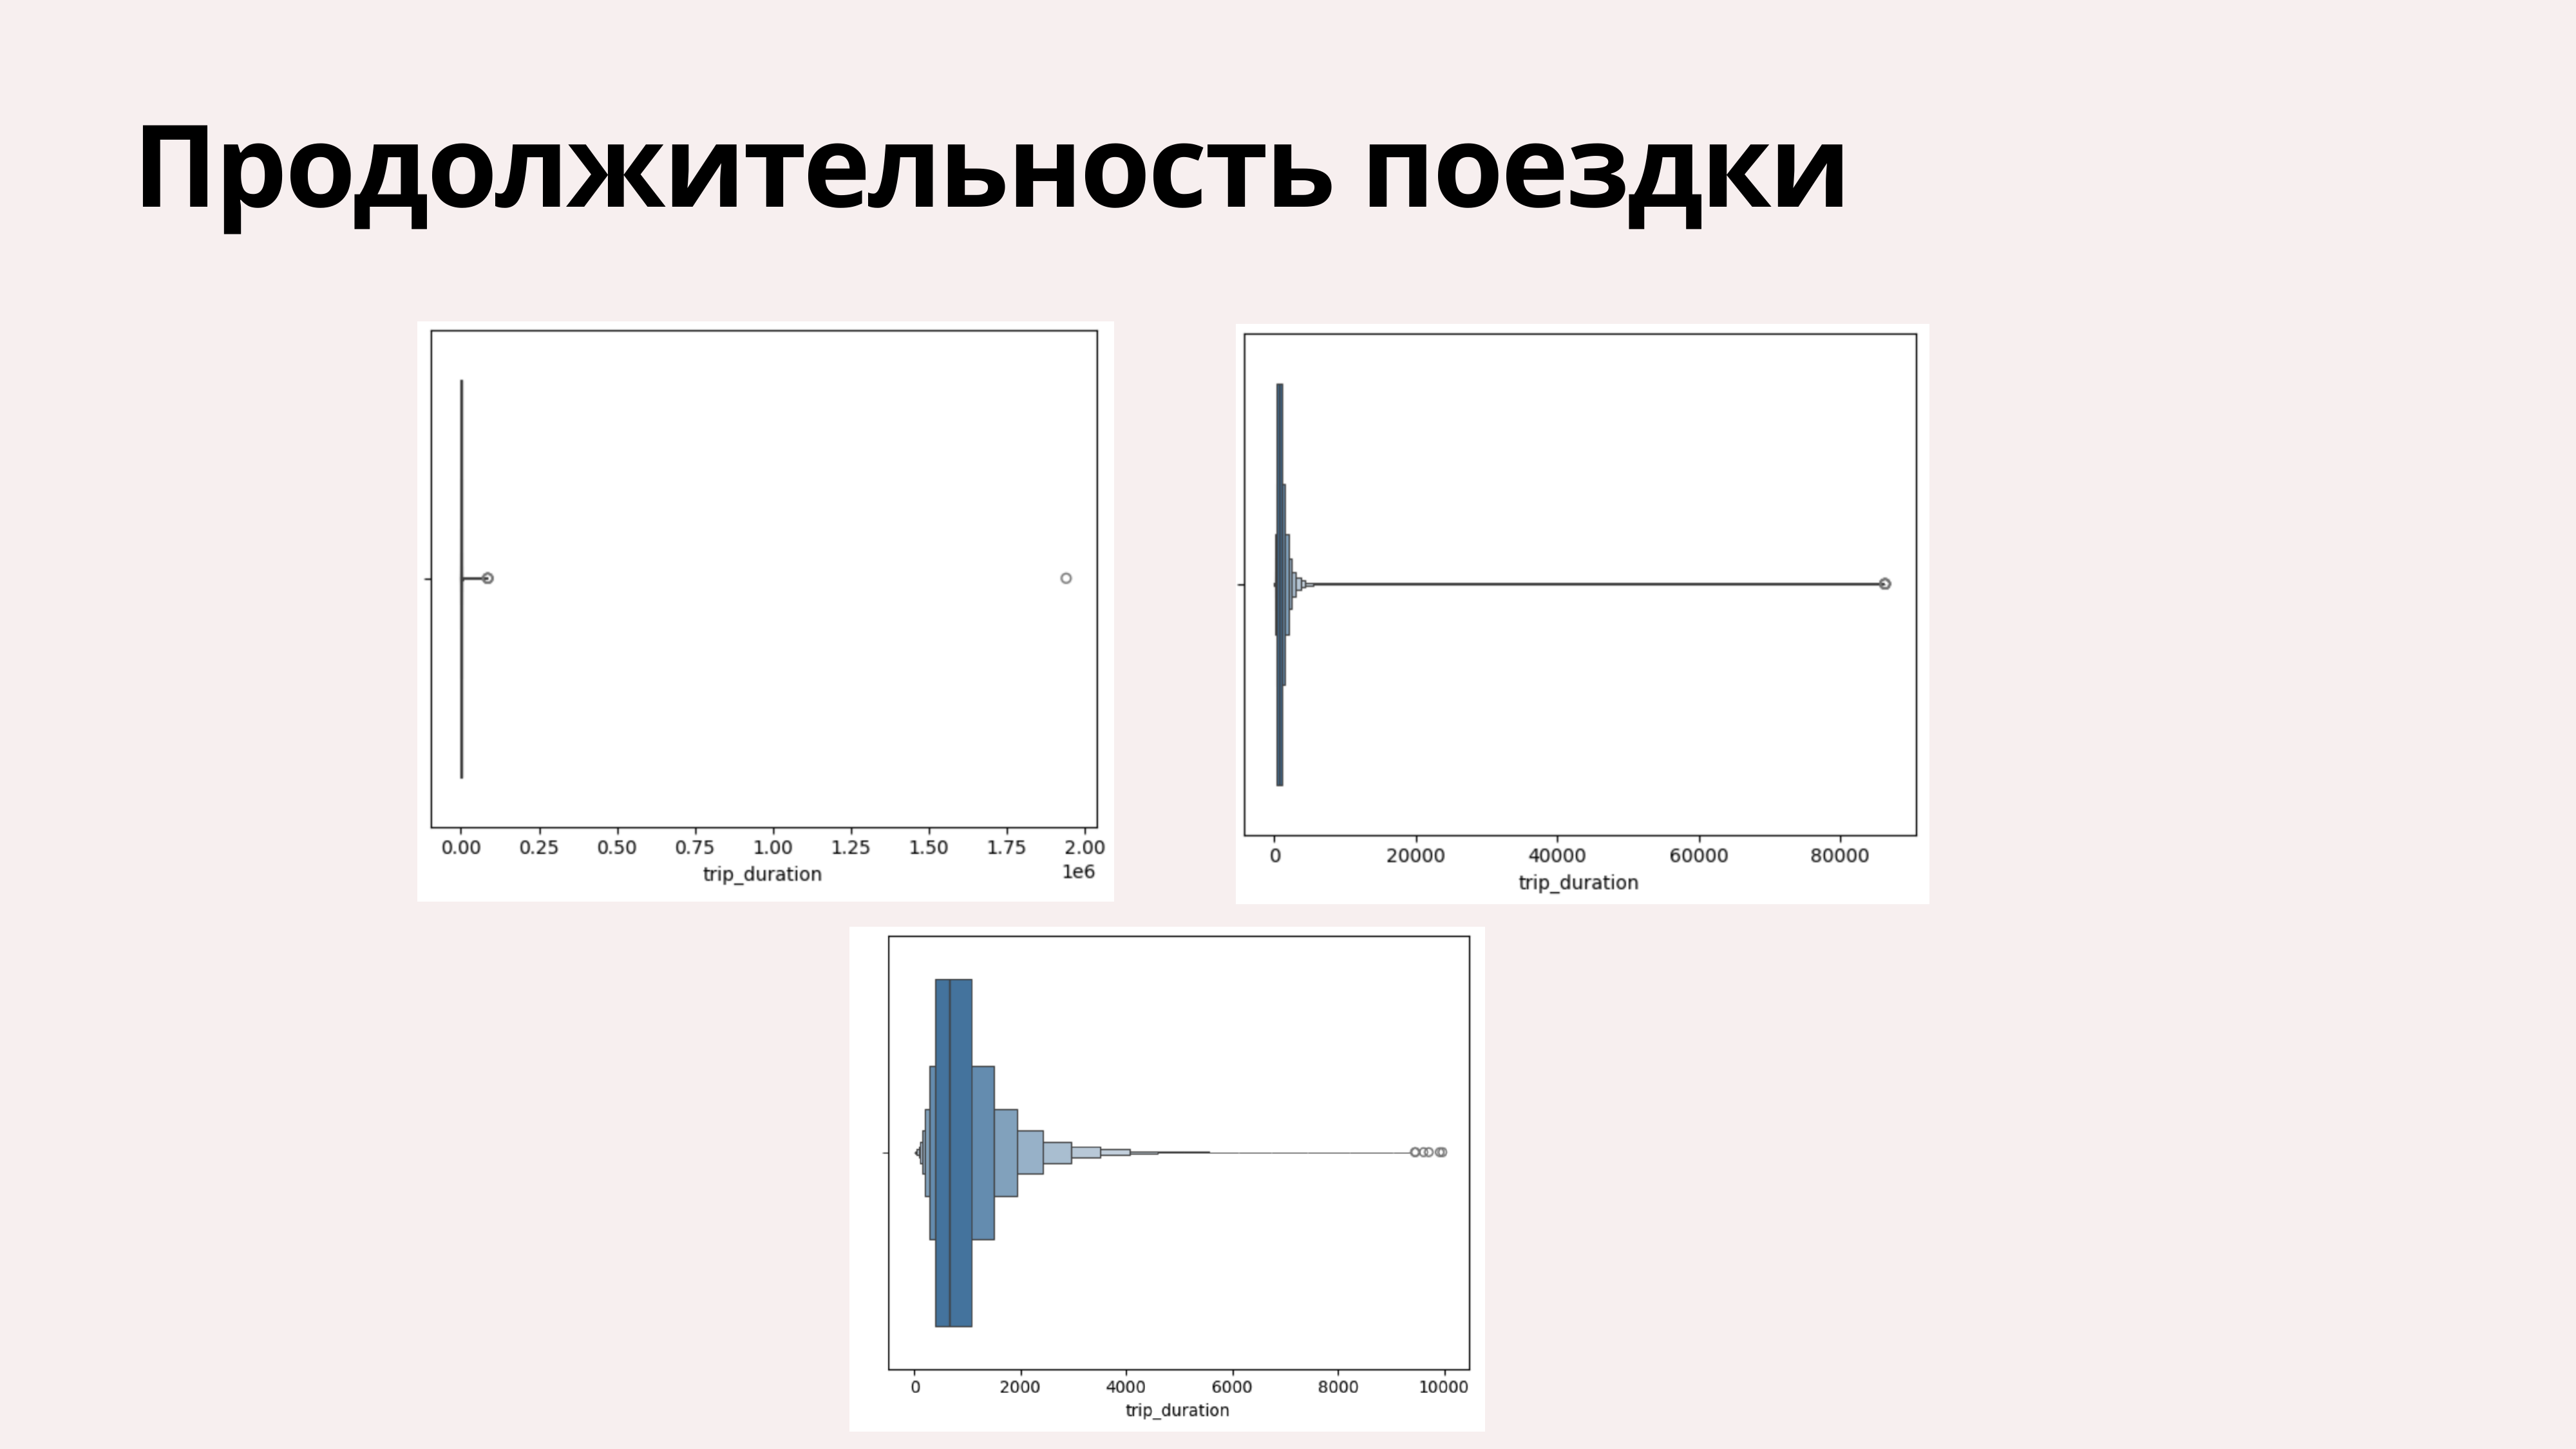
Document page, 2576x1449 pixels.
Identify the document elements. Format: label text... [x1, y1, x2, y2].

picture [849, 927, 1485, 1432]
picture [1236, 324, 1930, 904]
title Продолжительность поездки [127, 113, 2449, 266]
picture [417, 321, 1114, 902]
